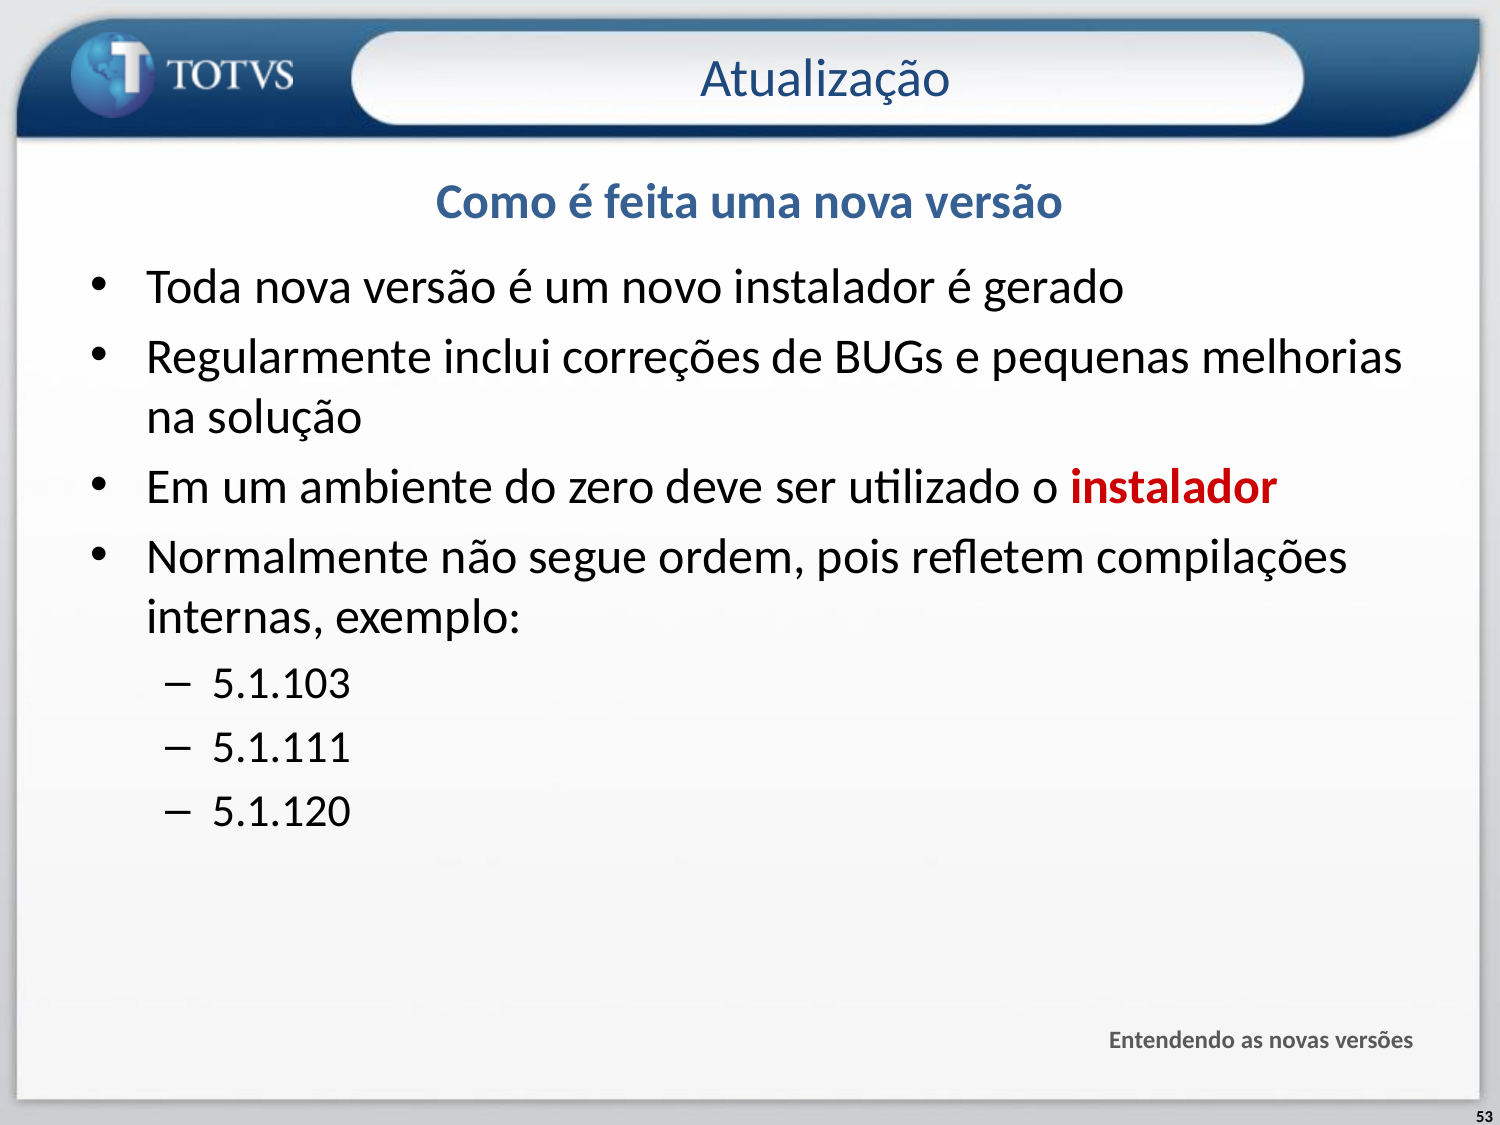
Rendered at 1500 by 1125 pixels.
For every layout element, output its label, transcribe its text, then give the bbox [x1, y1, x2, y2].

slide_number 53 [1427, 1085, 1500, 1125]
picture [0, 0, 1500, 1125]
title Como é feita uma nova versão [40, 163, 1460, 233]
list Atualização [351, 34, 1301, 118]
list Entendendo as novas versões [77, 1015, 1430, 1063]
list Toda nova versão é um novo instalador é gerado Regularmente inclui correções de BUGs e pequenas melhorias na solução Em um ambiente do zero deve ser utilizado o instalador Normalmente não segue ordem, pois refletem compilações internas, exemplo: 5.1.103 5.1.111 5.1.120 [74, 245, 1427, 985]
